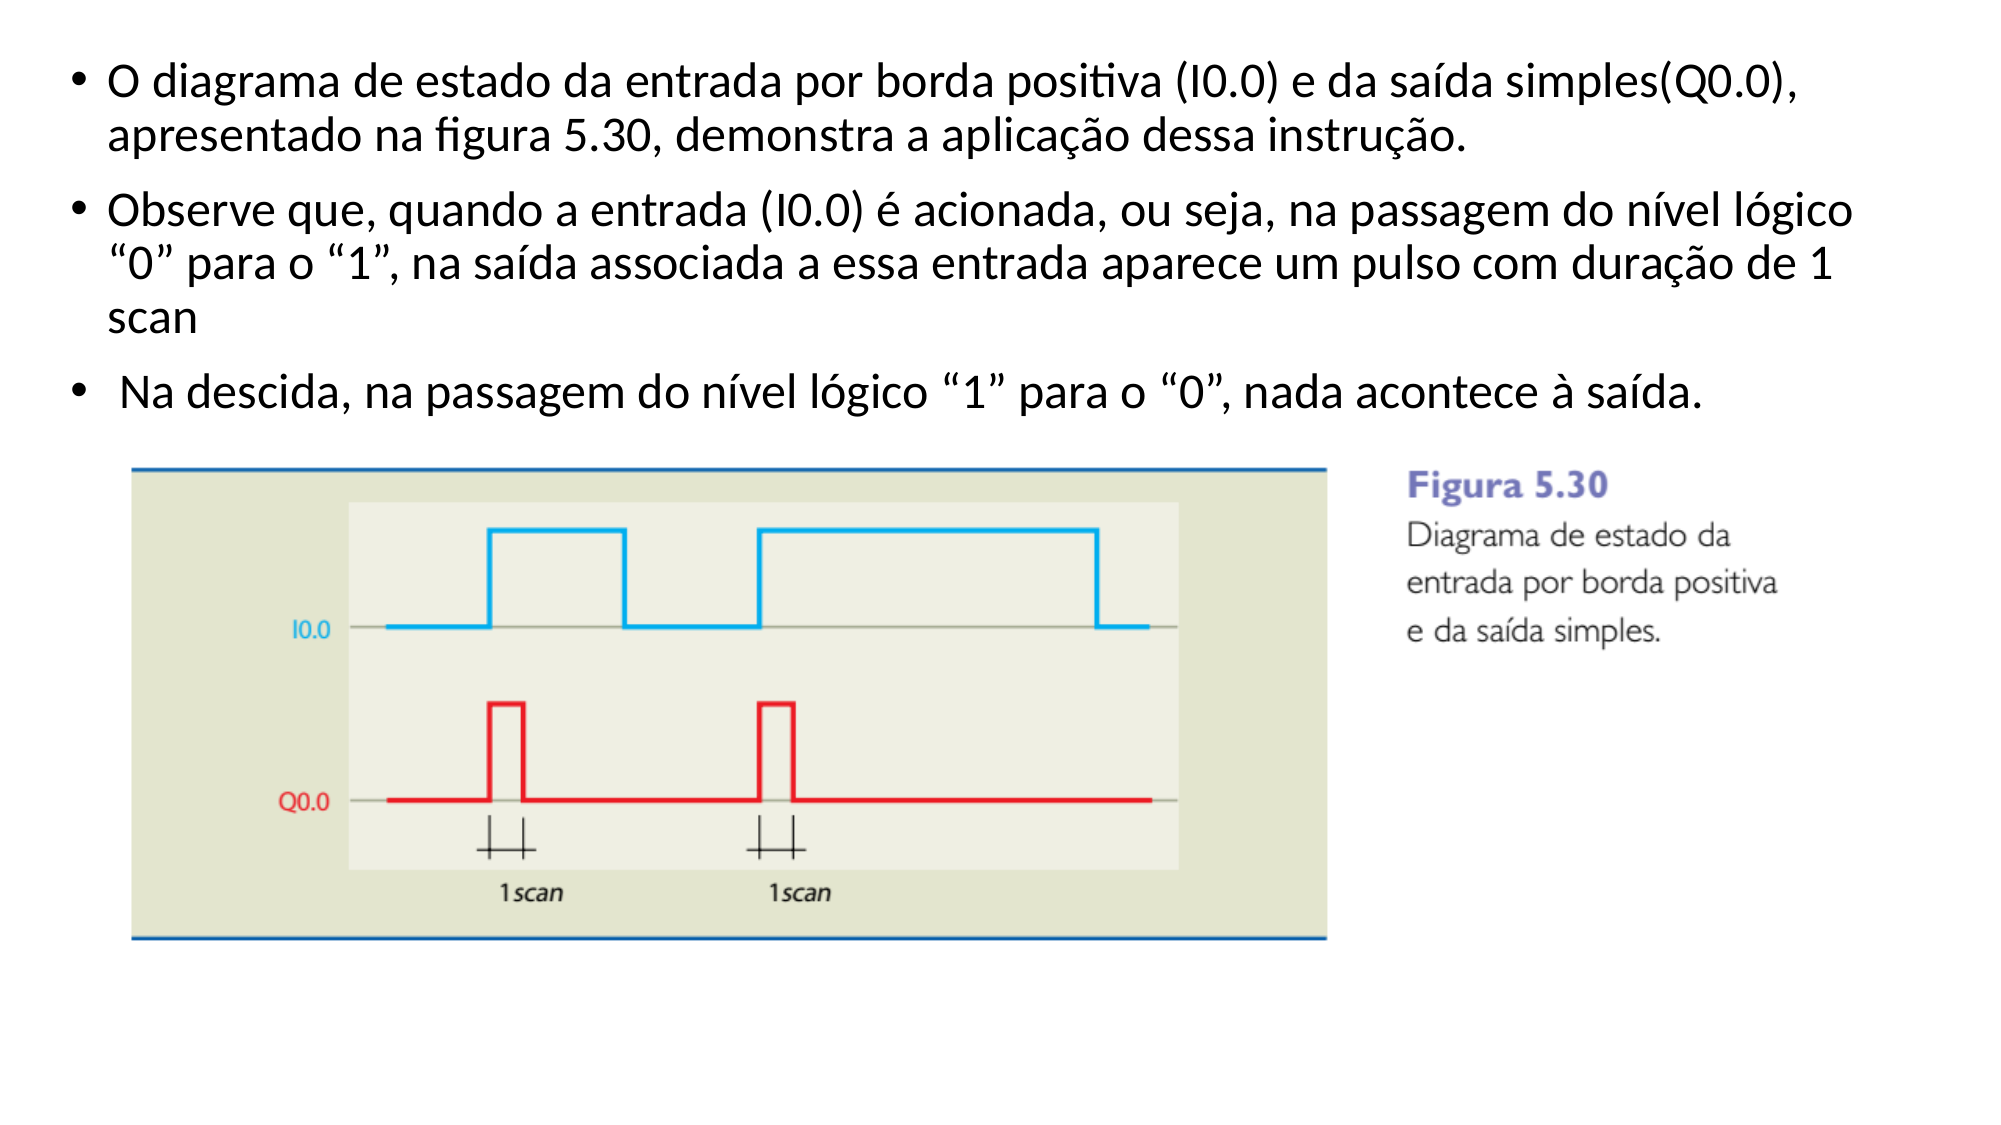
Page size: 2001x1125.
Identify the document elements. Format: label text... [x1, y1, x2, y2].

list O diagrama de estado da entrada por borda positiva (I0.0) e da saída simples(Q0.0), apresentado na figura 5.30, demonstra a aplicação dessa instrução. Observe que, quando a entrada (I0.0) é acionada, ou seja, na passagem do nível lógico “0” para o “1”, na saída associada a essa entrada aparece um pulso com duração de 1 scan Na descida, na passagem do nível lógico “1” para o “0”, nada acontece à saída. [55, 46, 1948, 1090]
picture [113, 443, 1806, 950]
